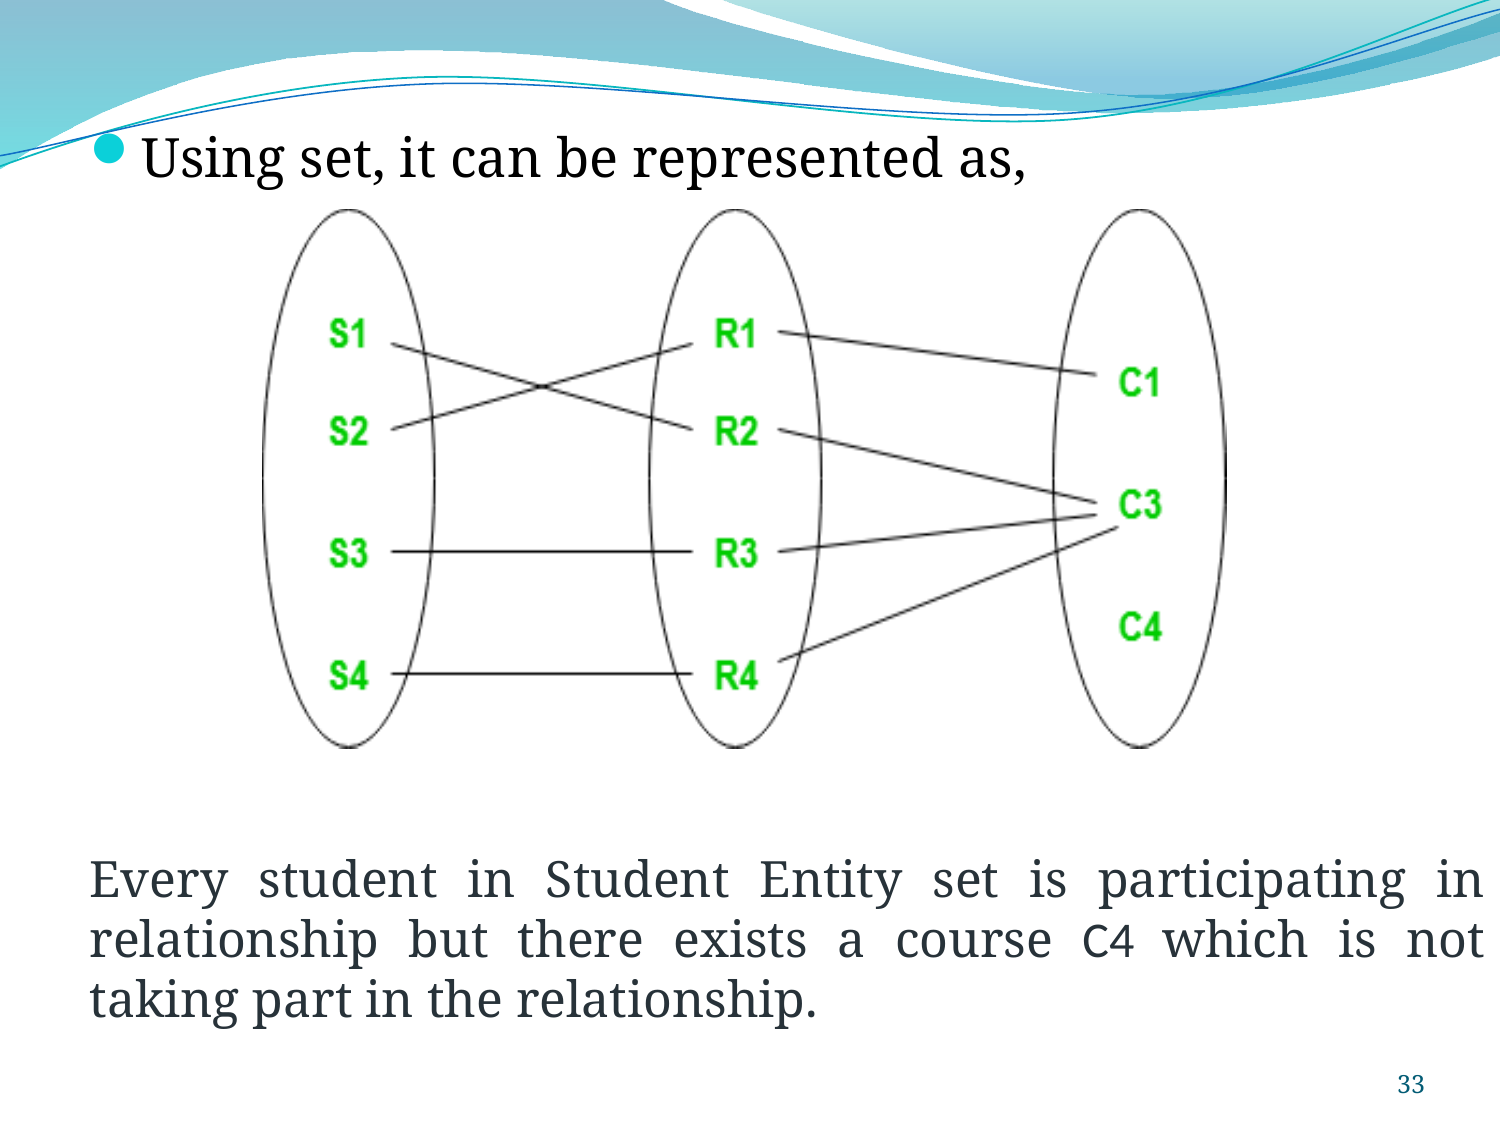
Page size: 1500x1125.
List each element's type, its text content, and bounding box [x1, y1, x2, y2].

text_box Every student in Student Entity set is participating in relationship but there exists a course C4 which is not taking part in the relationship. [74, 839, 1500, 1035]
list Using set, it can be represented as, [75, 115, 1425, 839]
slide_number 33 [1299, 1042, 1425, 1103]
picture [262, 208, 1227, 750]
slide_number 56 [255, 210, 1232, 761]
